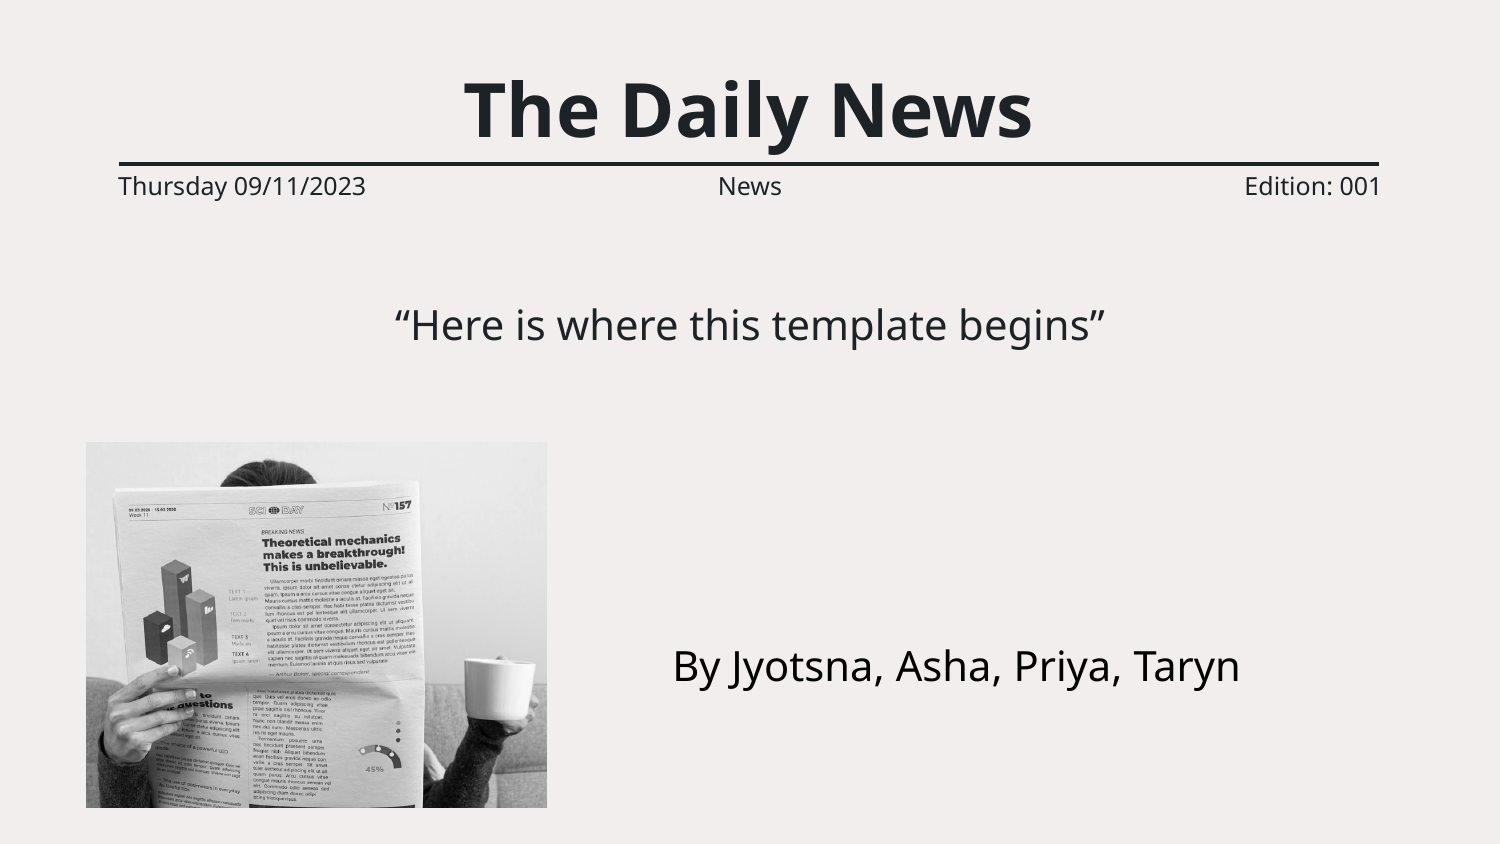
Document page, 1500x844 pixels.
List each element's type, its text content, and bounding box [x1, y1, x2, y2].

text_box News [623, 171, 877, 200]
title The Daily News [118, 72, 1380, 142]
picture [86, 442, 548, 808]
text_box Edition: 001 [1129, 171, 1383, 200]
text_box Thursday 09/11/2023 [118, 171, 435, 200]
subtitle “Here is where this template begins” [119, 293, 1381, 504]
text_box By Jyotsna, Asha, Priya, Taryn [552, 631, 1383, 697]
